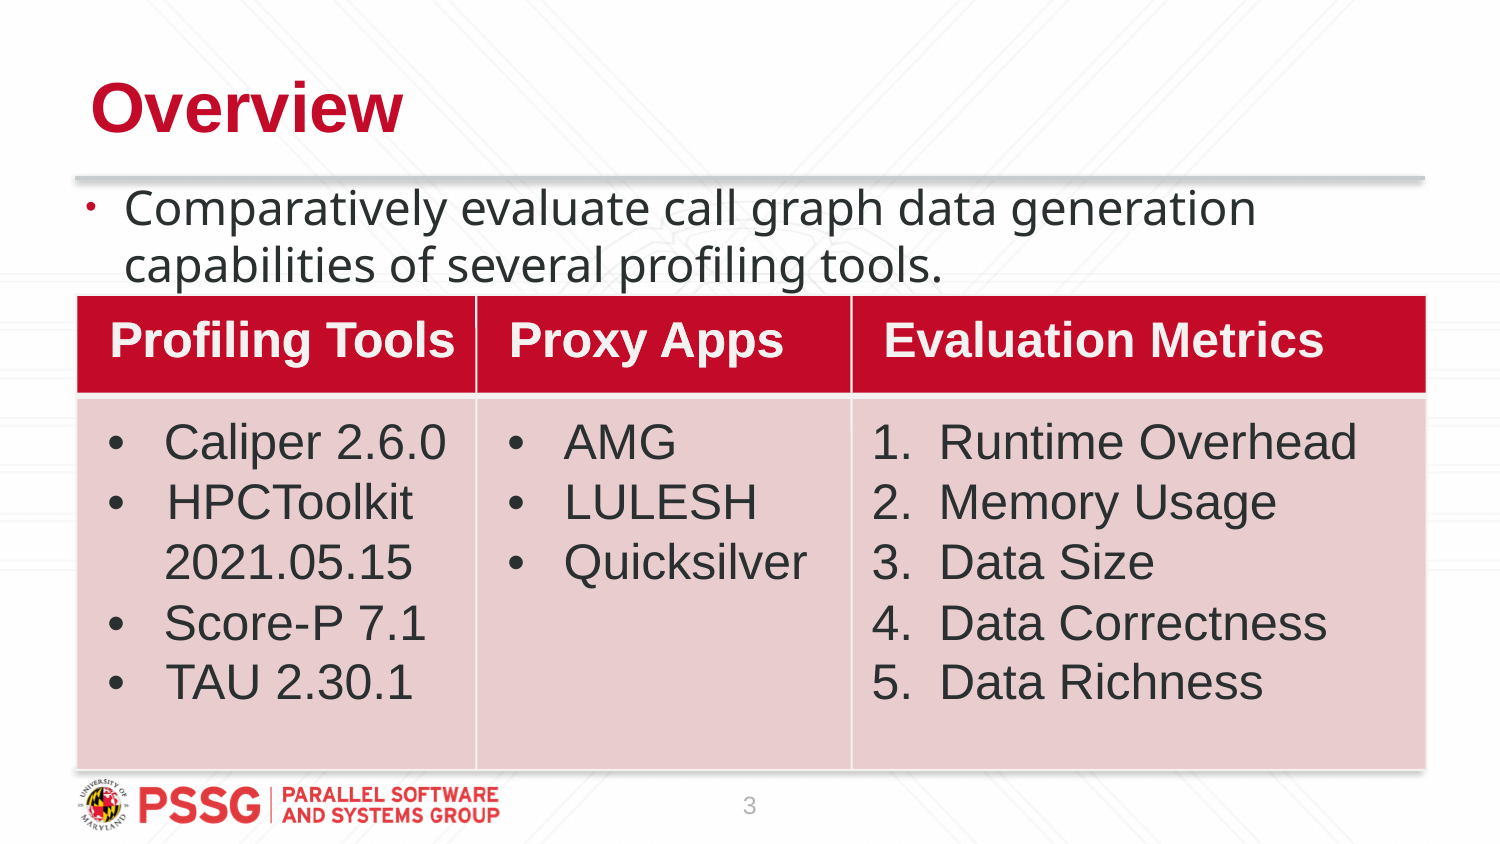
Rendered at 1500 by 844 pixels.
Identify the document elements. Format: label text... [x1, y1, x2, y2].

text_box [477, 396, 851, 769]
text_box Score [163, 590, 294, 651]
text_box Quicksilver [563, 529, 809, 590]
text_box [477, 295, 851, 395]
list Comparatively evaluate call graph data generation capabilities of several profiling tools. [70, 169, 1421, 274]
text_box • [107, 409, 125, 470]
text_box [852, 295, 1426, 395]
text_box [75, 289, 1431, 772]
title Overview [75, 33, 1425, 175]
text_box Data Richness [939, 649, 1265, 711]
text_box 2. [871, 470, 914, 529]
text_box • [107, 590, 125, 649]
text_box 5. [871, 649, 914, 711]
text_box Data Size [938, 529, 1156, 590]
slide_number 3 [713, 782, 787, 827]
text_box Runtime Overhead [938, 409, 1359, 470]
text_box • [507, 470, 526, 529]
text_box AMG [563, 409, 678, 470]
text_box 1. [871, 409, 914, 470]
text_box Data Correctness [938, 590, 1329, 651]
text_box P 7.1 [311, 590, 428, 651]
text_box 3. [871, 529, 914, 590]
text_box • [507, 409, 526, 470]
text_box [852, 396, 1426, 769]
text_box HPCToolkit [166, 470, 428, 531]
text_box 2021.05.15 [163, 529, 414, 590]
text_box Caliper 2.6.0 [163, 409, 448, 470]
picture [76, 778, 502, 831]
text_box - [294, 590, 311, 649]
text_box • [107, 649, 125, 711]
text_box TAU 2.30.1 [165, 649, 415, 711]
text_box Proxy Apps [508, 307, 785, 368]
text_box LULESH [564, 470, 759, 529]
text_box [77, 396, 476, 769]
text_box • [107, 470, 125, 531]
text_box Evaluation Metrics [883, 307, 1326, 368]
text_box 4. [871, 590, 914, 649]
text_box [77, 295, 476, 395]
text_box Memory Usage [938, 470, 1278, 531]
text_box Profiling Tools [109, 307, 457, 368]
text_box • [507, 529, 526, 590]
